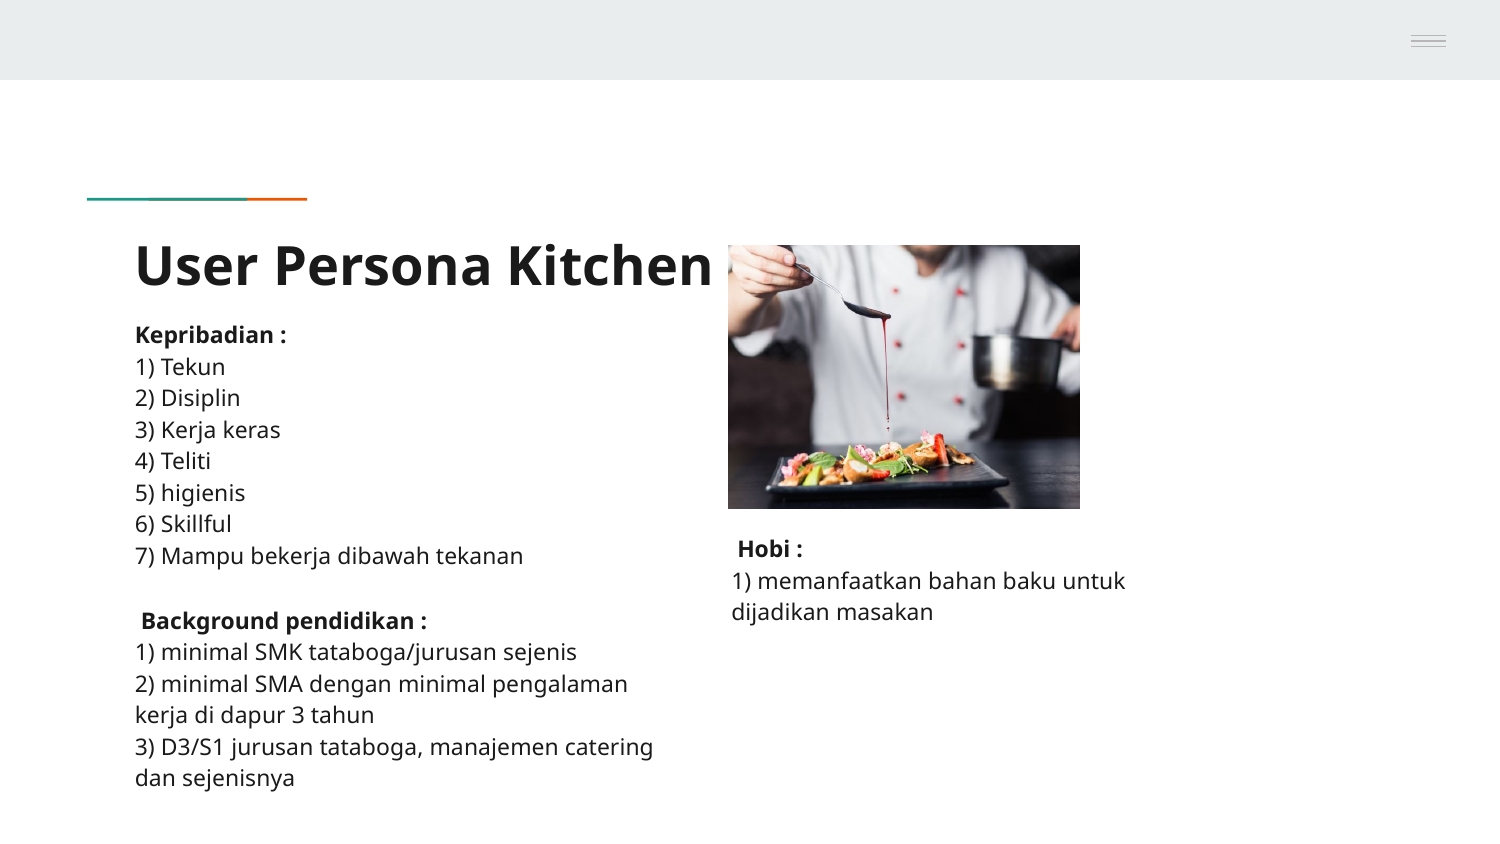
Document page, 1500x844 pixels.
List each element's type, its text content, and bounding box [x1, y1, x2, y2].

text_box Hobi : 1) memanfaatkan bahan baku untuk dijadikan masakan [716, 515, 1209, 700]
list Kepribadian : 1) Tekun 2) Disiplin 3) Kerja keras 4) Teliti 5) higienis 6) Skillful 7) Mampu bekerja dibawah tekanan Background pendidikan : 1) minimal SMK tataboga/jurusan sejenis 2) minimal SMA dengan minimal pengalaman kerja di dapur 3 tahun 3) D3/S1 jurusan tataboga, manajemen catering dan sejenisnya [119, 301, 693, 827]
picture [728, 245, 1080, 510]
title User Persona Kitchen [119, 216, 759, 312]
